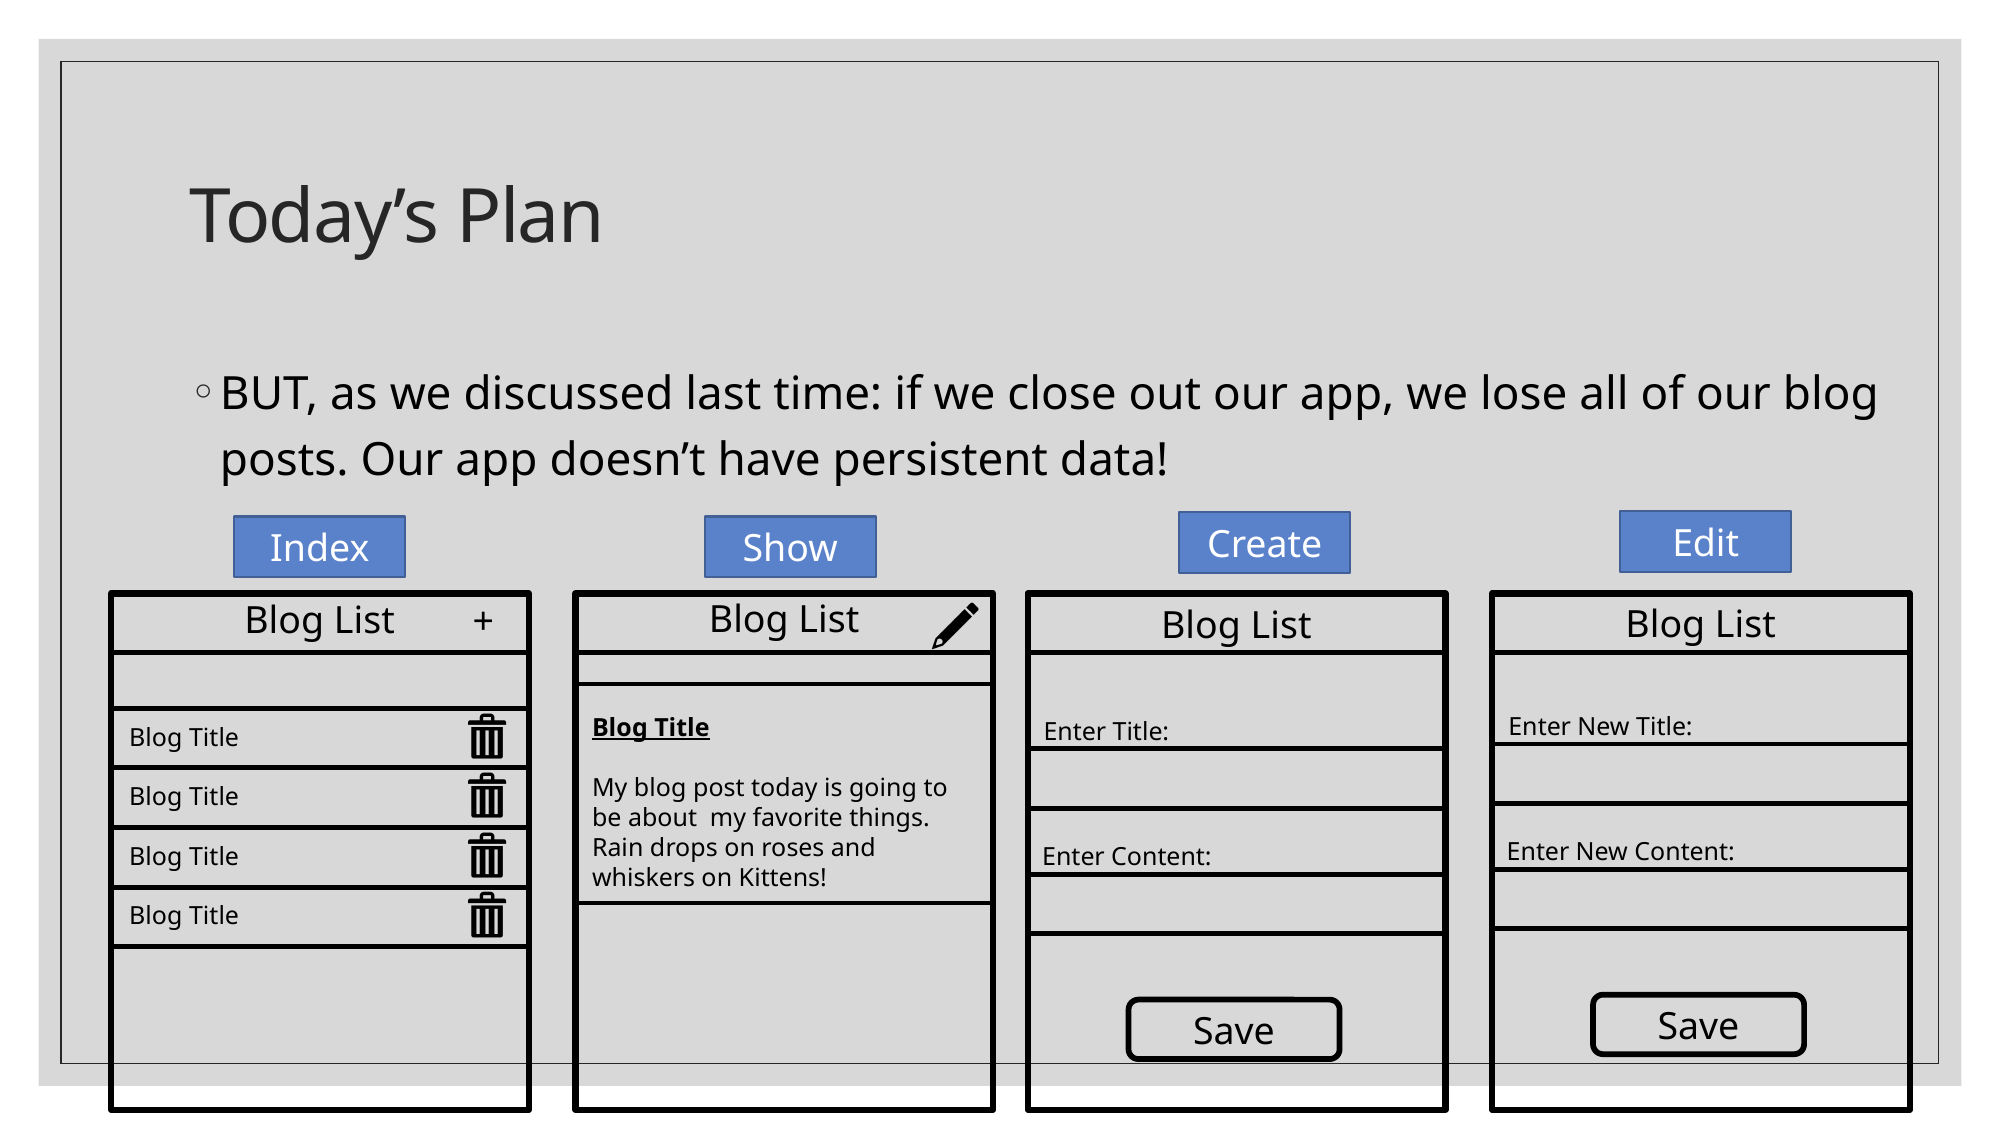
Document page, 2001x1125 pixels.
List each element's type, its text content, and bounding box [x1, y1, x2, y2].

list BUT, as we discussed last time: if we close out our app, we lose all of our blog posts. Our app doesn’t have persistent data! [174, 345, 1898, 508]
title Today’s Plan [174, 105, 1825, 331]
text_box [110, 511, 1910, 1110]
